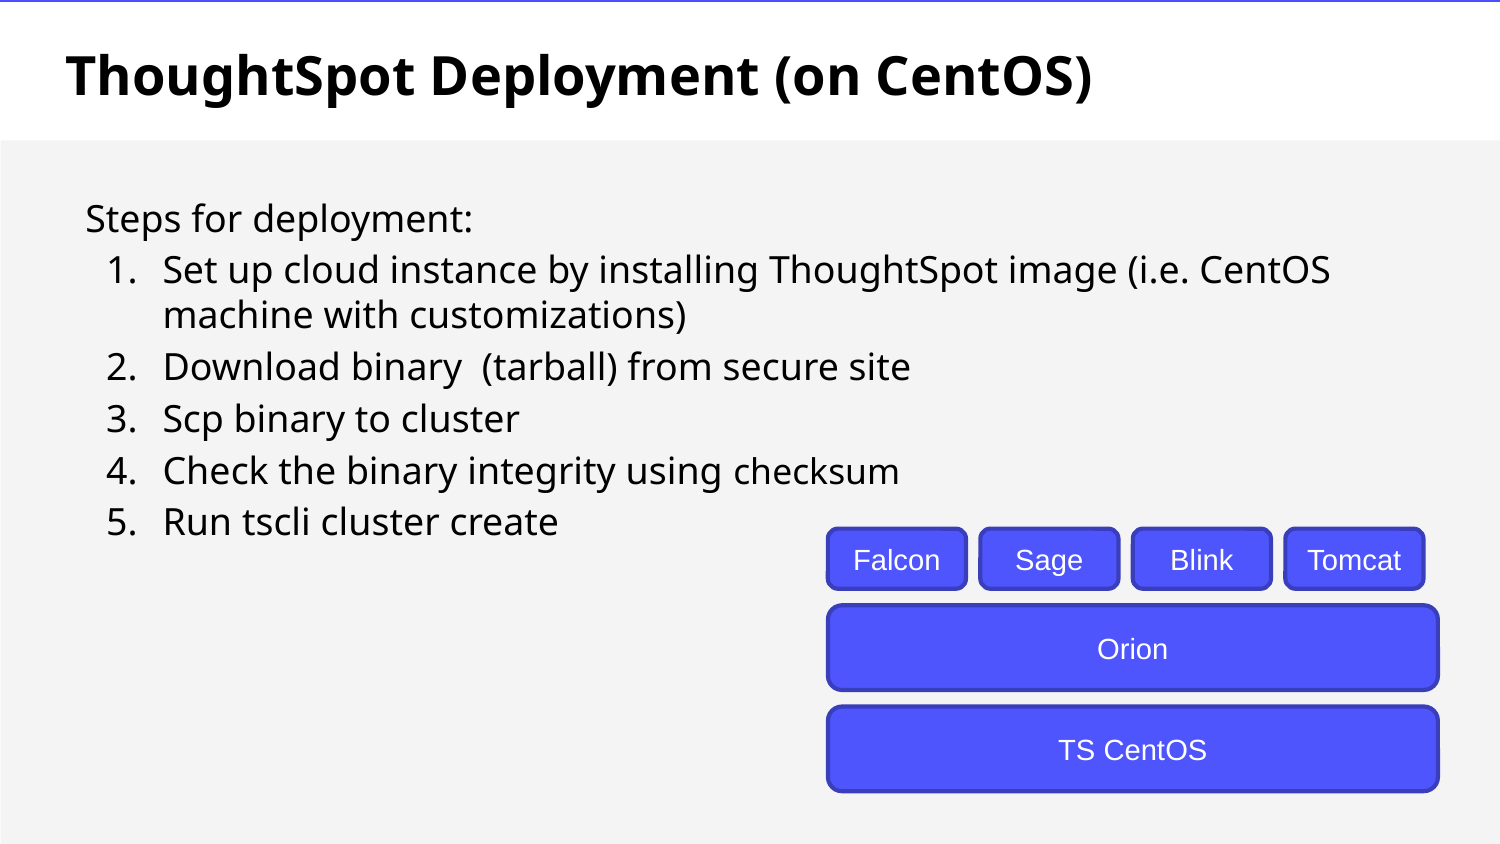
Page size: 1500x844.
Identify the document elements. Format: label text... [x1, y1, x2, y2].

text_box Falcon [825, 526, 969, 591]
text_box Orion [825, 603, 1441, 693]
text_box Sage [978, 526, 1121, 591]
text_box TS CentOS [825, 704, 1441, 794]
list Steps for deployment: Set up cloud instance by installing ThoughtSpot image (i.e. CentOS machine with customizations) Download binary (tarball) from secure site Scp binary to cluster Check the binary integrity using checksum Run tscli cluster create [70, 143, 1356, 690]
text_box Blink [1130, 526, 1274, 591]
text_box Tomcat [1283, 526, 1426, 591]
title ThoughtSpot Deployment (on CentOS) [50, 3, 1462, 144]
